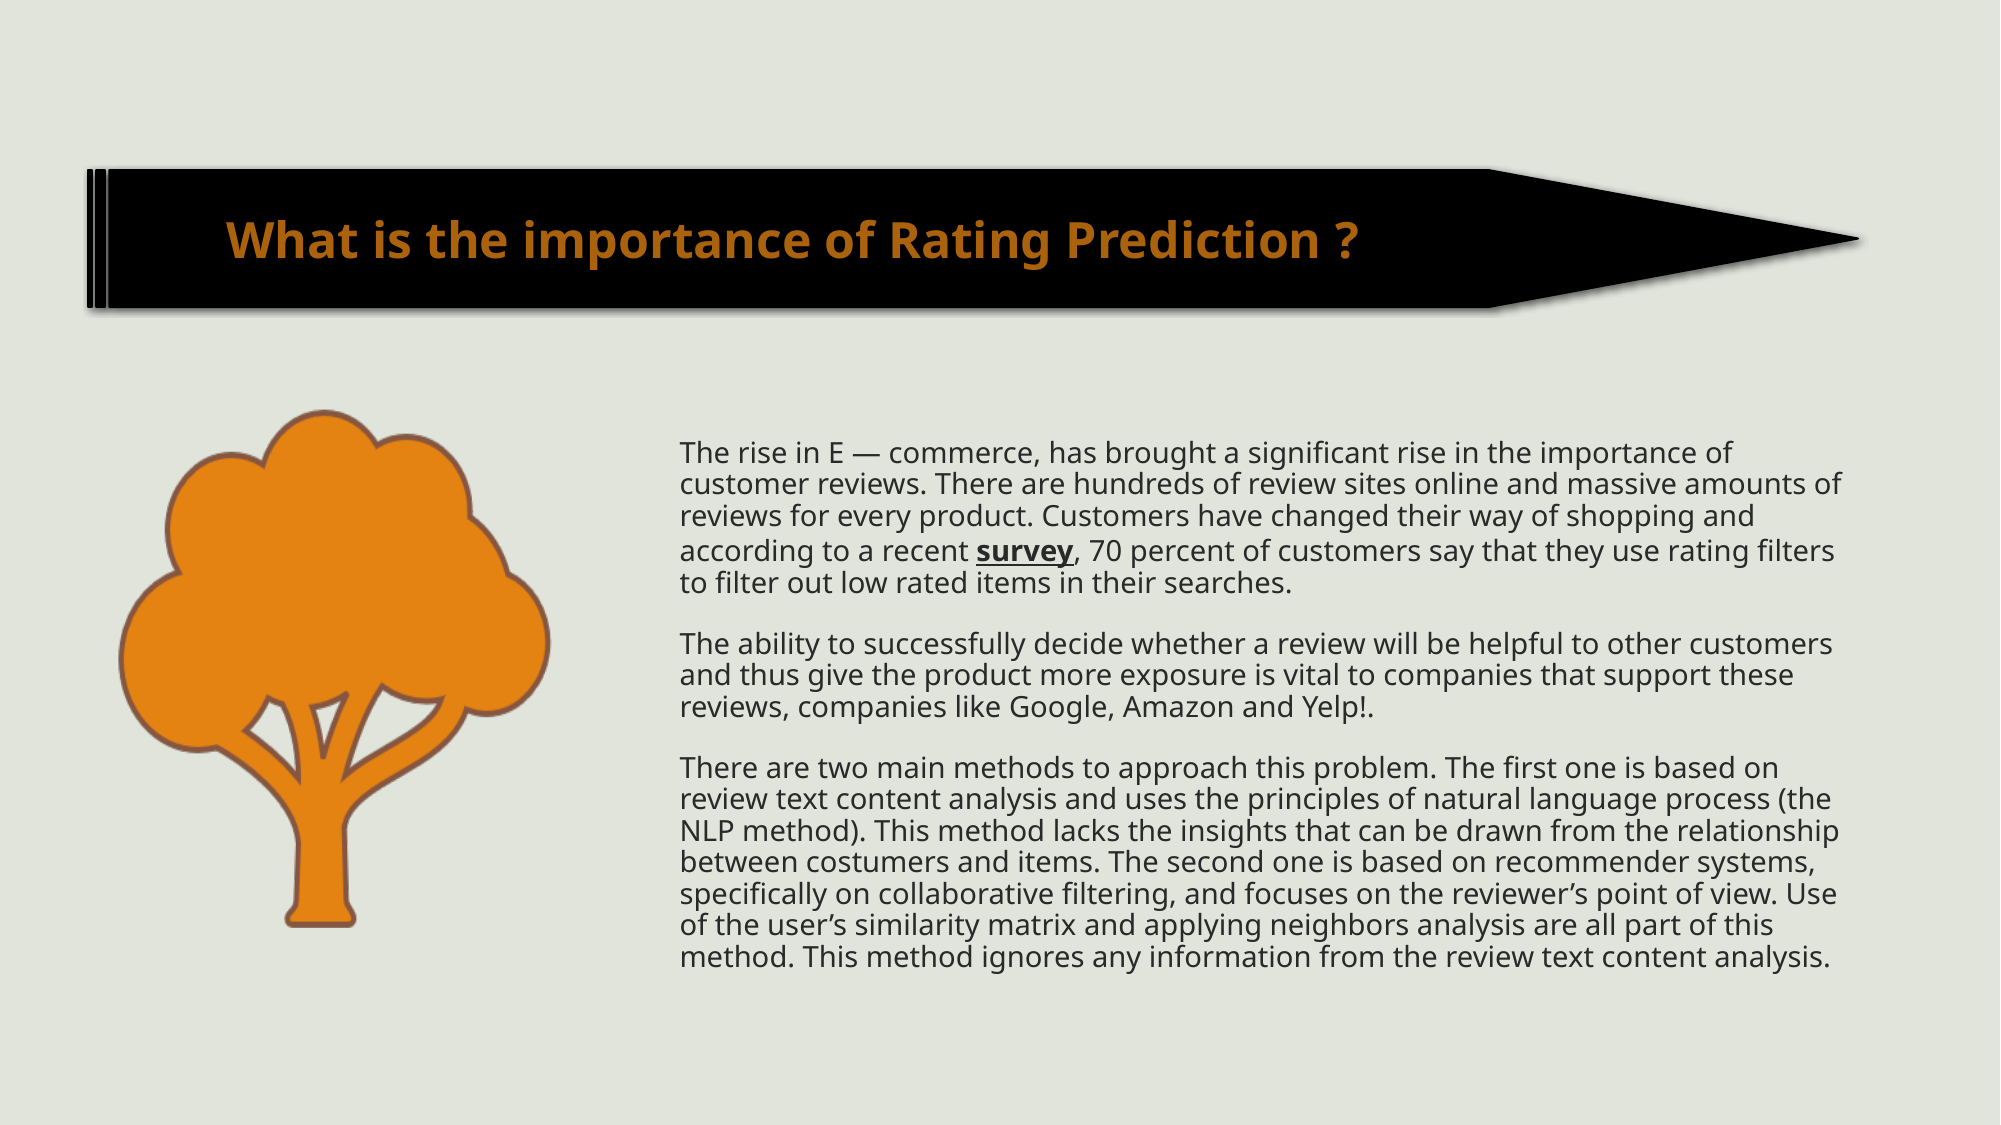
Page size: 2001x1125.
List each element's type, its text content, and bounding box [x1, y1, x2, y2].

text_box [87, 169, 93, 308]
text_box What is the importance of Rating Prediction ? [108, 169, 1860, 309]
list The rise in E — commerce, has brought a significant rise in the importance of customer reviews. There are hundreds of review sites online and massive amounts of reviews for every product. Customers have changed their way of shopping and according to a recent survey, 70 percent of customers say that they use rating filters to filter out low rated items in their searches. The ability to successfully decide whether a review will be helpful to other customers and thus give the product more exposure is vital to companies that support these reviews, companies like Google, Amazon and Yelp!. There are two main methods to approach this problem. The first one is based on review text content analysis and uses the principles of natural language process (the NLP method). This method lacks the insights that can be drawn from the relationship between costumers and items. The second one is based on recommender systems, specifically on collaborative filtering, and focuses on the reviewer’s point of view. Use of the user’s similarity matrix and applying neighbors analysis are all part of this method. This method ignores any information from the review text content analysis. [664, 430, 1858, 988]
picture [87, 376, 582, 956]
text_box What is the importance of Rating Prediction ? [95, 169, 106, 308]
